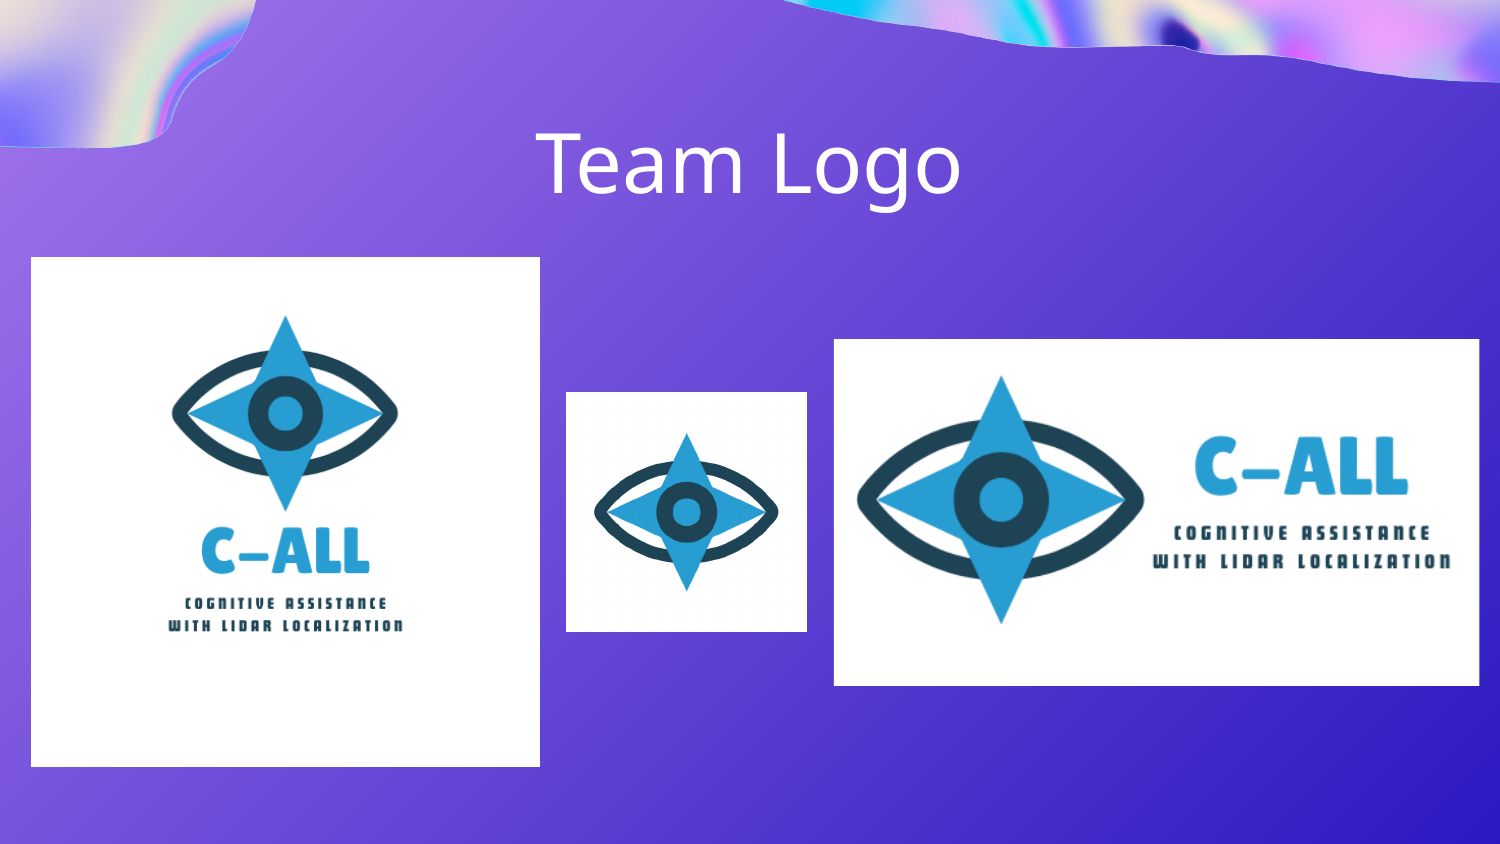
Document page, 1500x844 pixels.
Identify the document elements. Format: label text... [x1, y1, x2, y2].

text_box [0, 0, 289, 149]
picture [833, 338, 1480, 686]
picture [566, 392, 807, 633]
text_box [750, 0, 1500, 85]
picture [30, 257, 540, 767]
text_box Team Logo [208, 69, 1292, 210]
